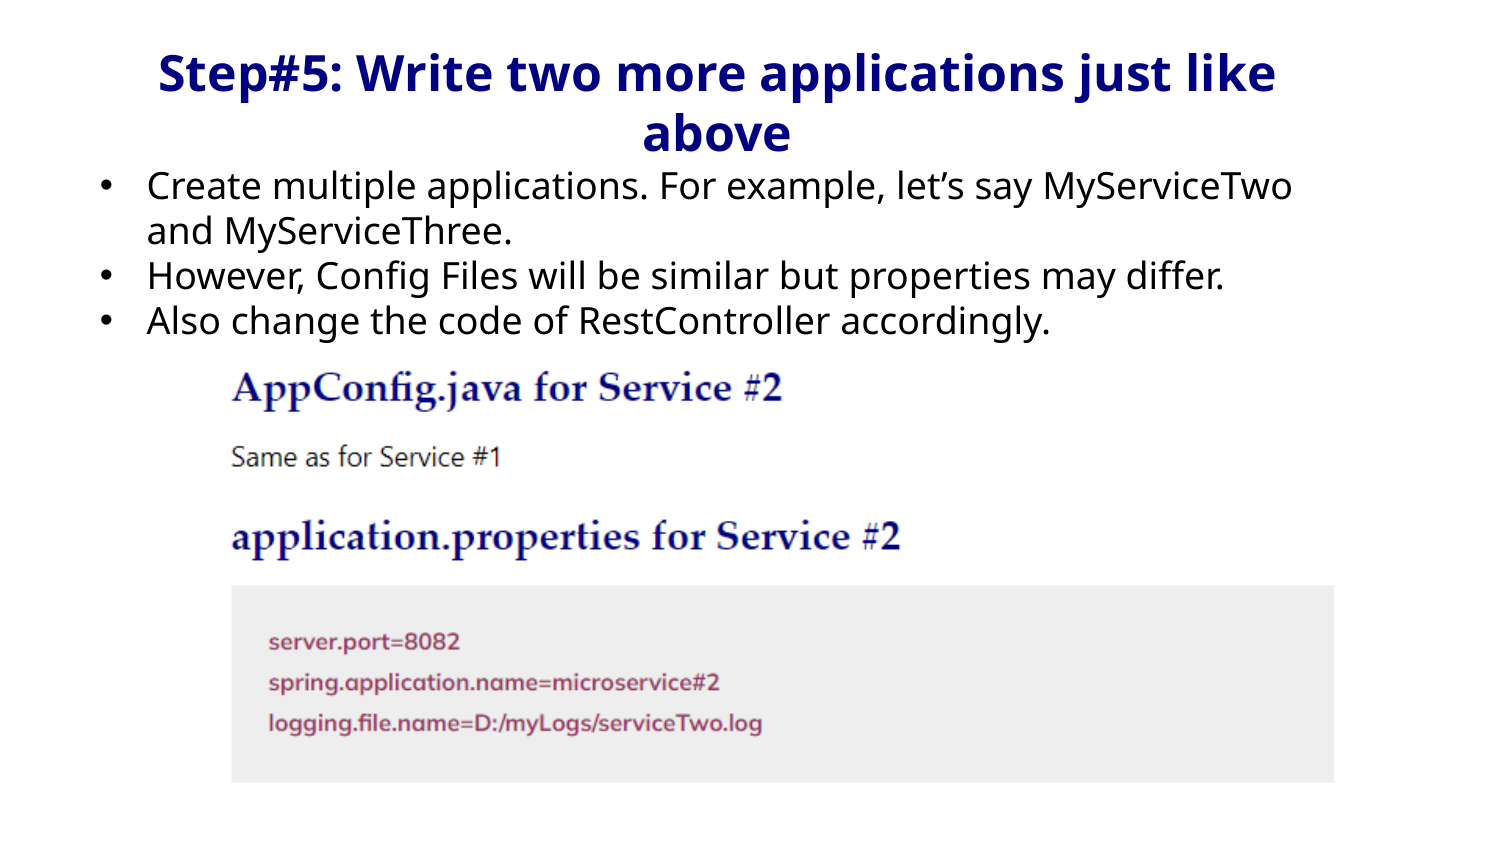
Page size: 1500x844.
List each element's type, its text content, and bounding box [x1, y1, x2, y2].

picture [210, 350, 1335, 786]
text_box Create multiple applications. For example, let’s say MyServiceTwo and MyServiceThree. However, Config Files will be similar but properties may differ. Also change the code of RestController accordingly. [85, 154, 1378, 349]
text_box Step#5: Write two more applications just like above [140, 33, 1295, 154]
